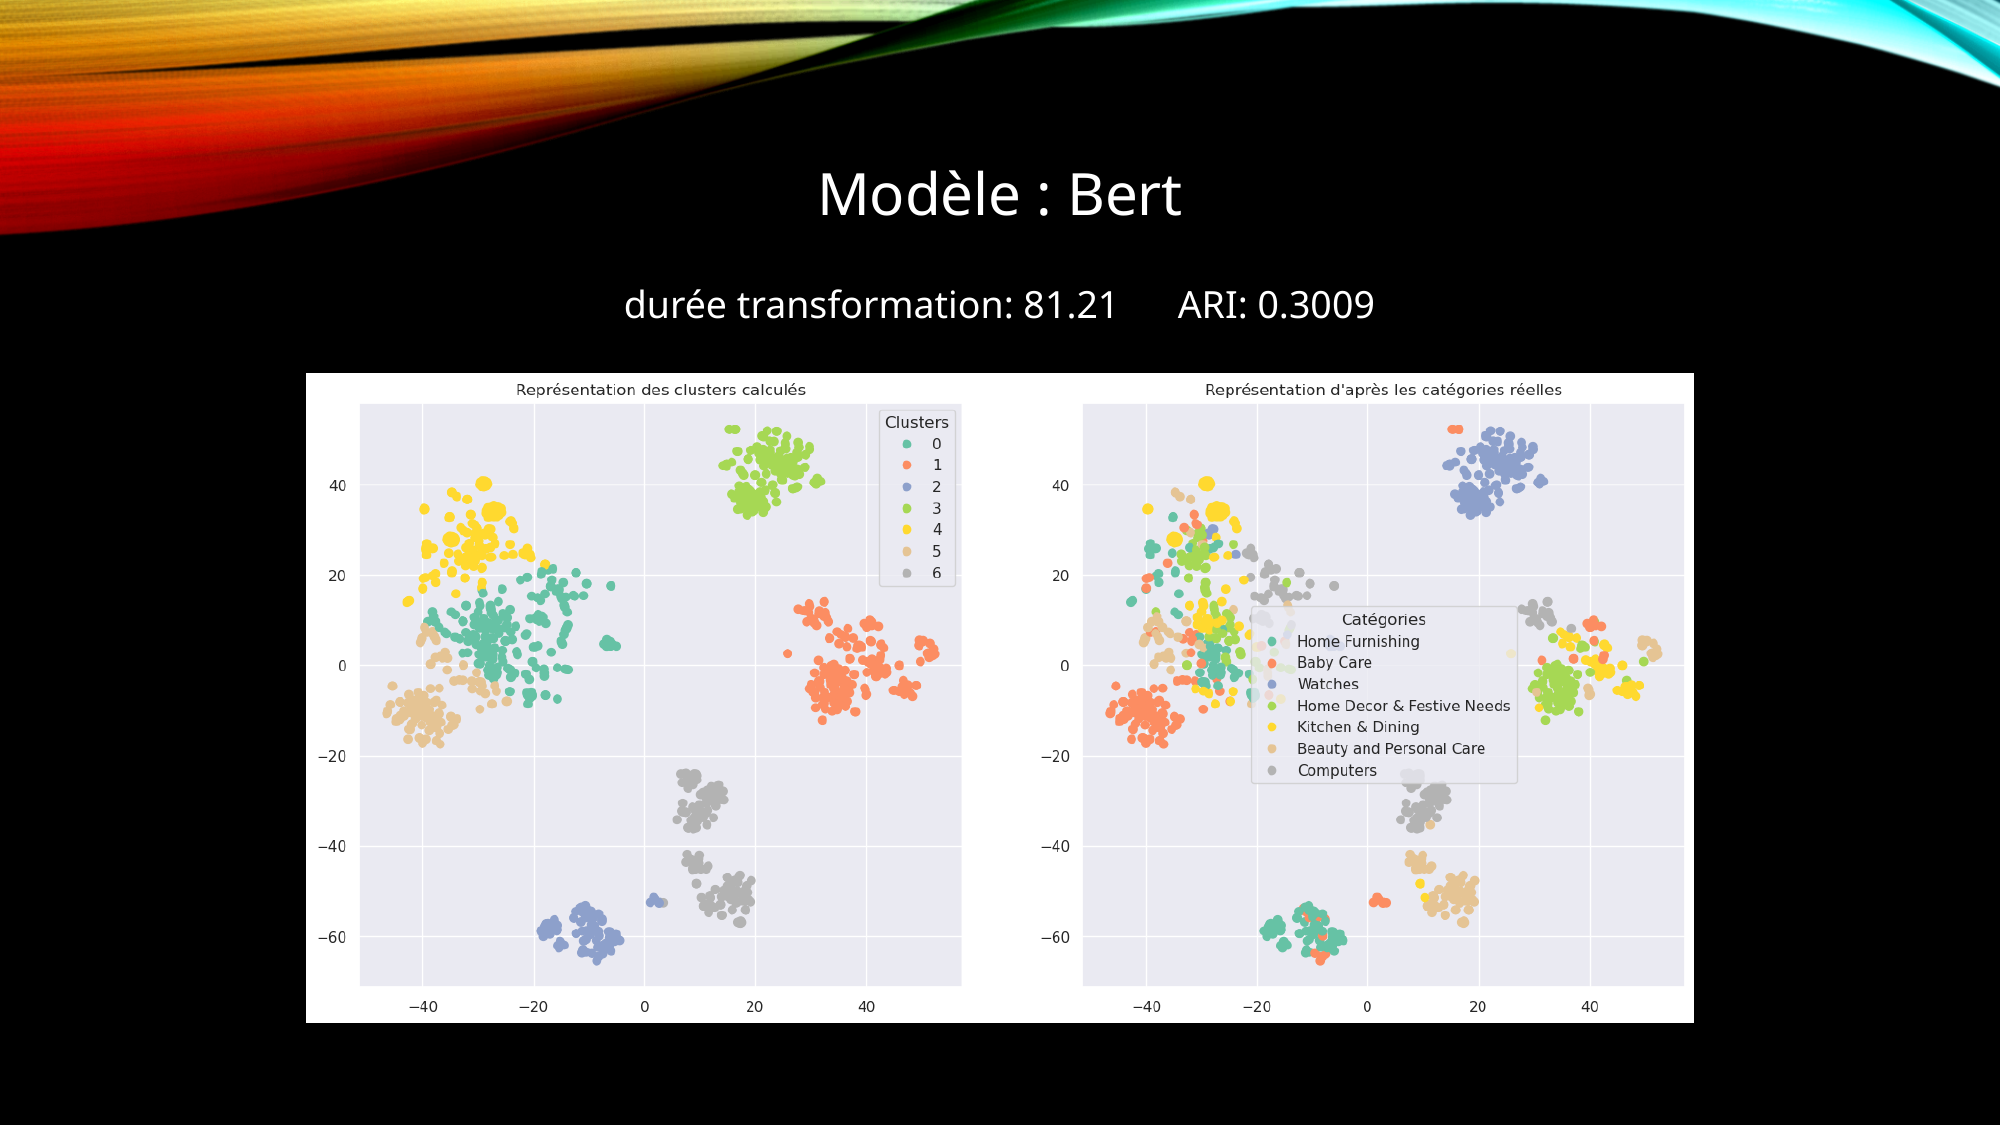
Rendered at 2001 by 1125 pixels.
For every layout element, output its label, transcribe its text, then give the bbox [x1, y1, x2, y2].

picture [0, 0, 2000, 237]
picture [305, 372, 1695, 1024]
text_box durée transformation: 81.21 ARI: 0.3009 [609, 273, 1391, 334]
text_box Modèle : Bert [802, 149, 1198, 235]
